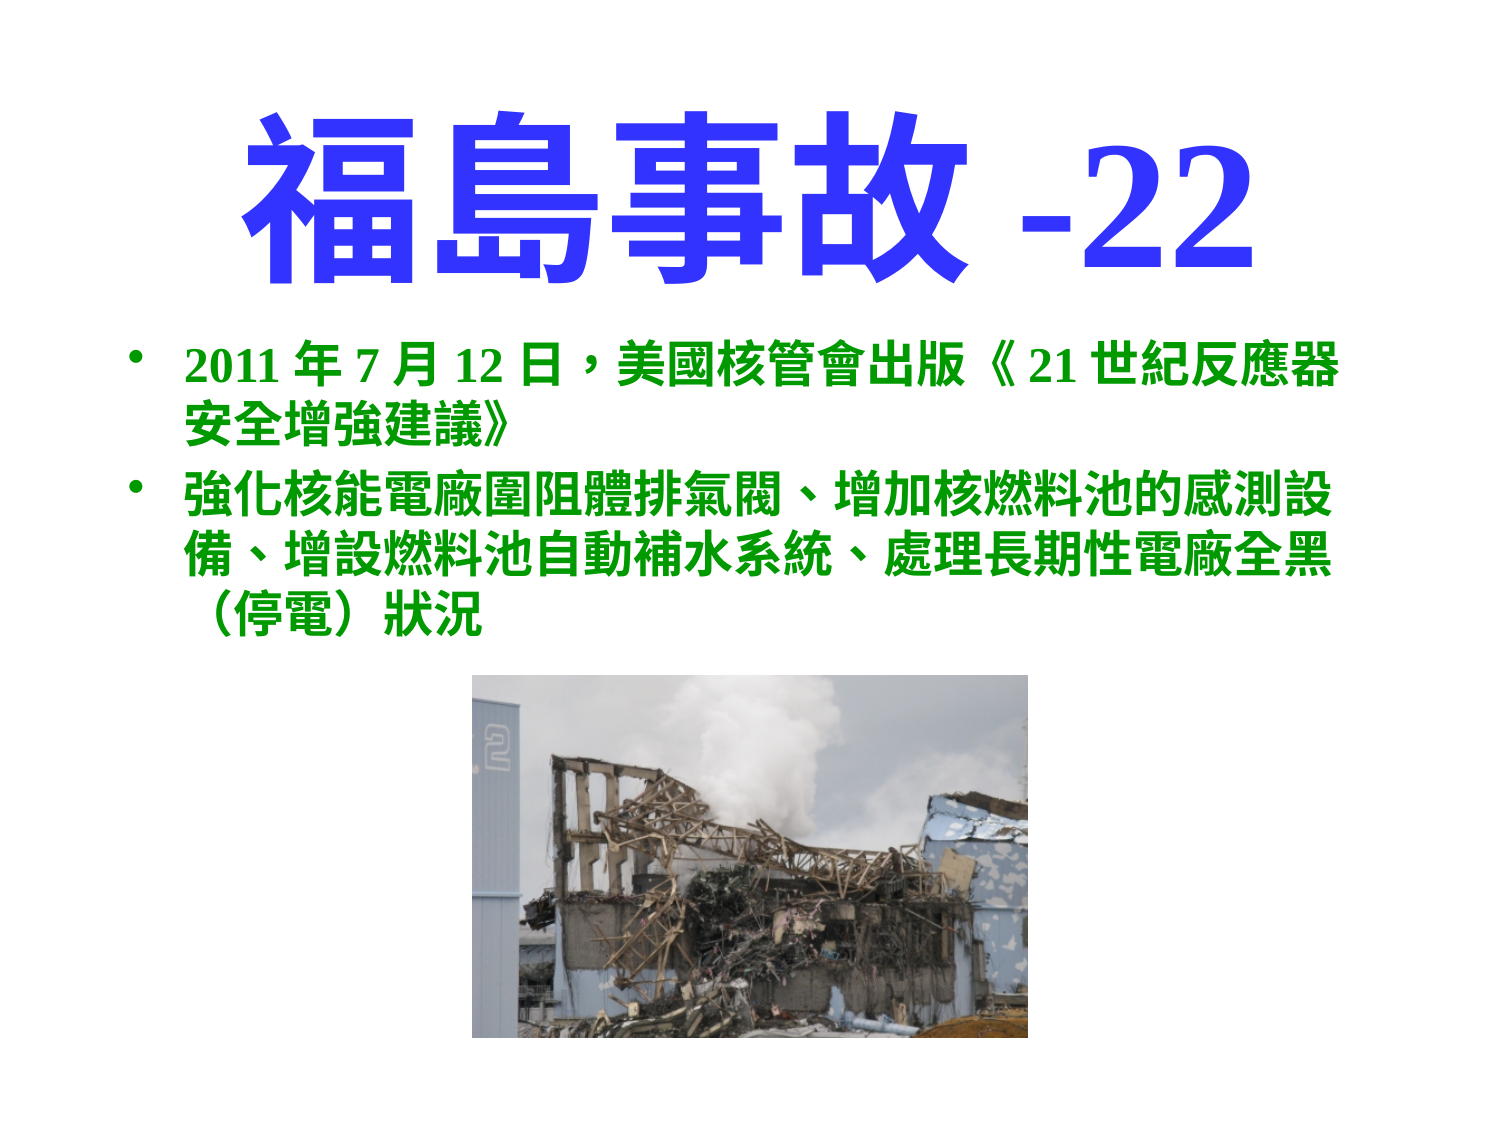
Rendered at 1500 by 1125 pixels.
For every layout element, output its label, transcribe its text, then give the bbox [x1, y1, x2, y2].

list 2011年7月12日，美國核管會出版《21世紀反應器安全增強建議》 強化核能電廠圍阻體排氣閥、增加核燃料池的感測設備、增設燃料池自動補水系統、處理長期性電廠全黑（停電）狀況 [112, 324, 1388, 1000]
title 福島事故-22 [112, 99, 1388, 288]
picture [472, 675, 1028, 1039]
